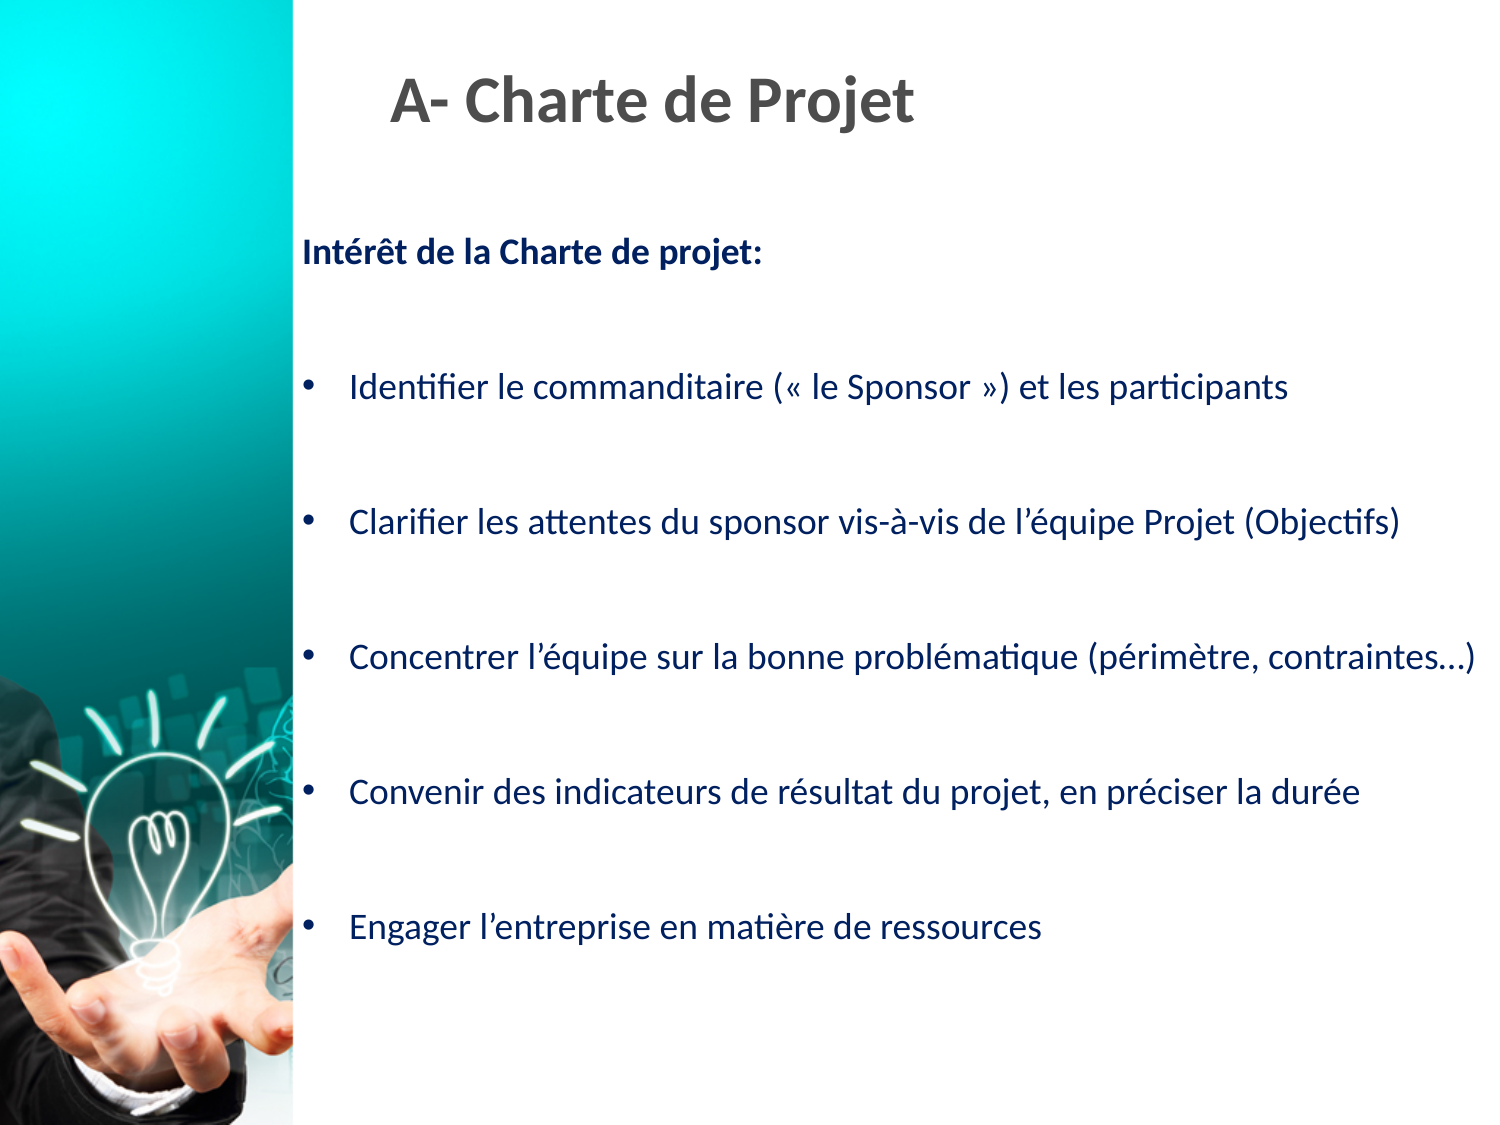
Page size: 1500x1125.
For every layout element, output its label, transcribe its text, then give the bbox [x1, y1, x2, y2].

text_box Intérêt de la Charte de projet: Identifier le commanditaire (« le Sponsor ») et les participants Clarifier les attentes du sponsor vis-à-vis de l’équipe Projet (Objectifs) Concentrer l’équipe sur la bonne problématique (périmètre, contraintes…) Convenir des indicateurs de résultat du projet, en préciser la durée Engager l’entreprise en matière de ressources [287, 174, 1500, 955]
title A- Charte de Projet [375, 37, 1450, 155]
picture [0, 0, 1500, 1125]
